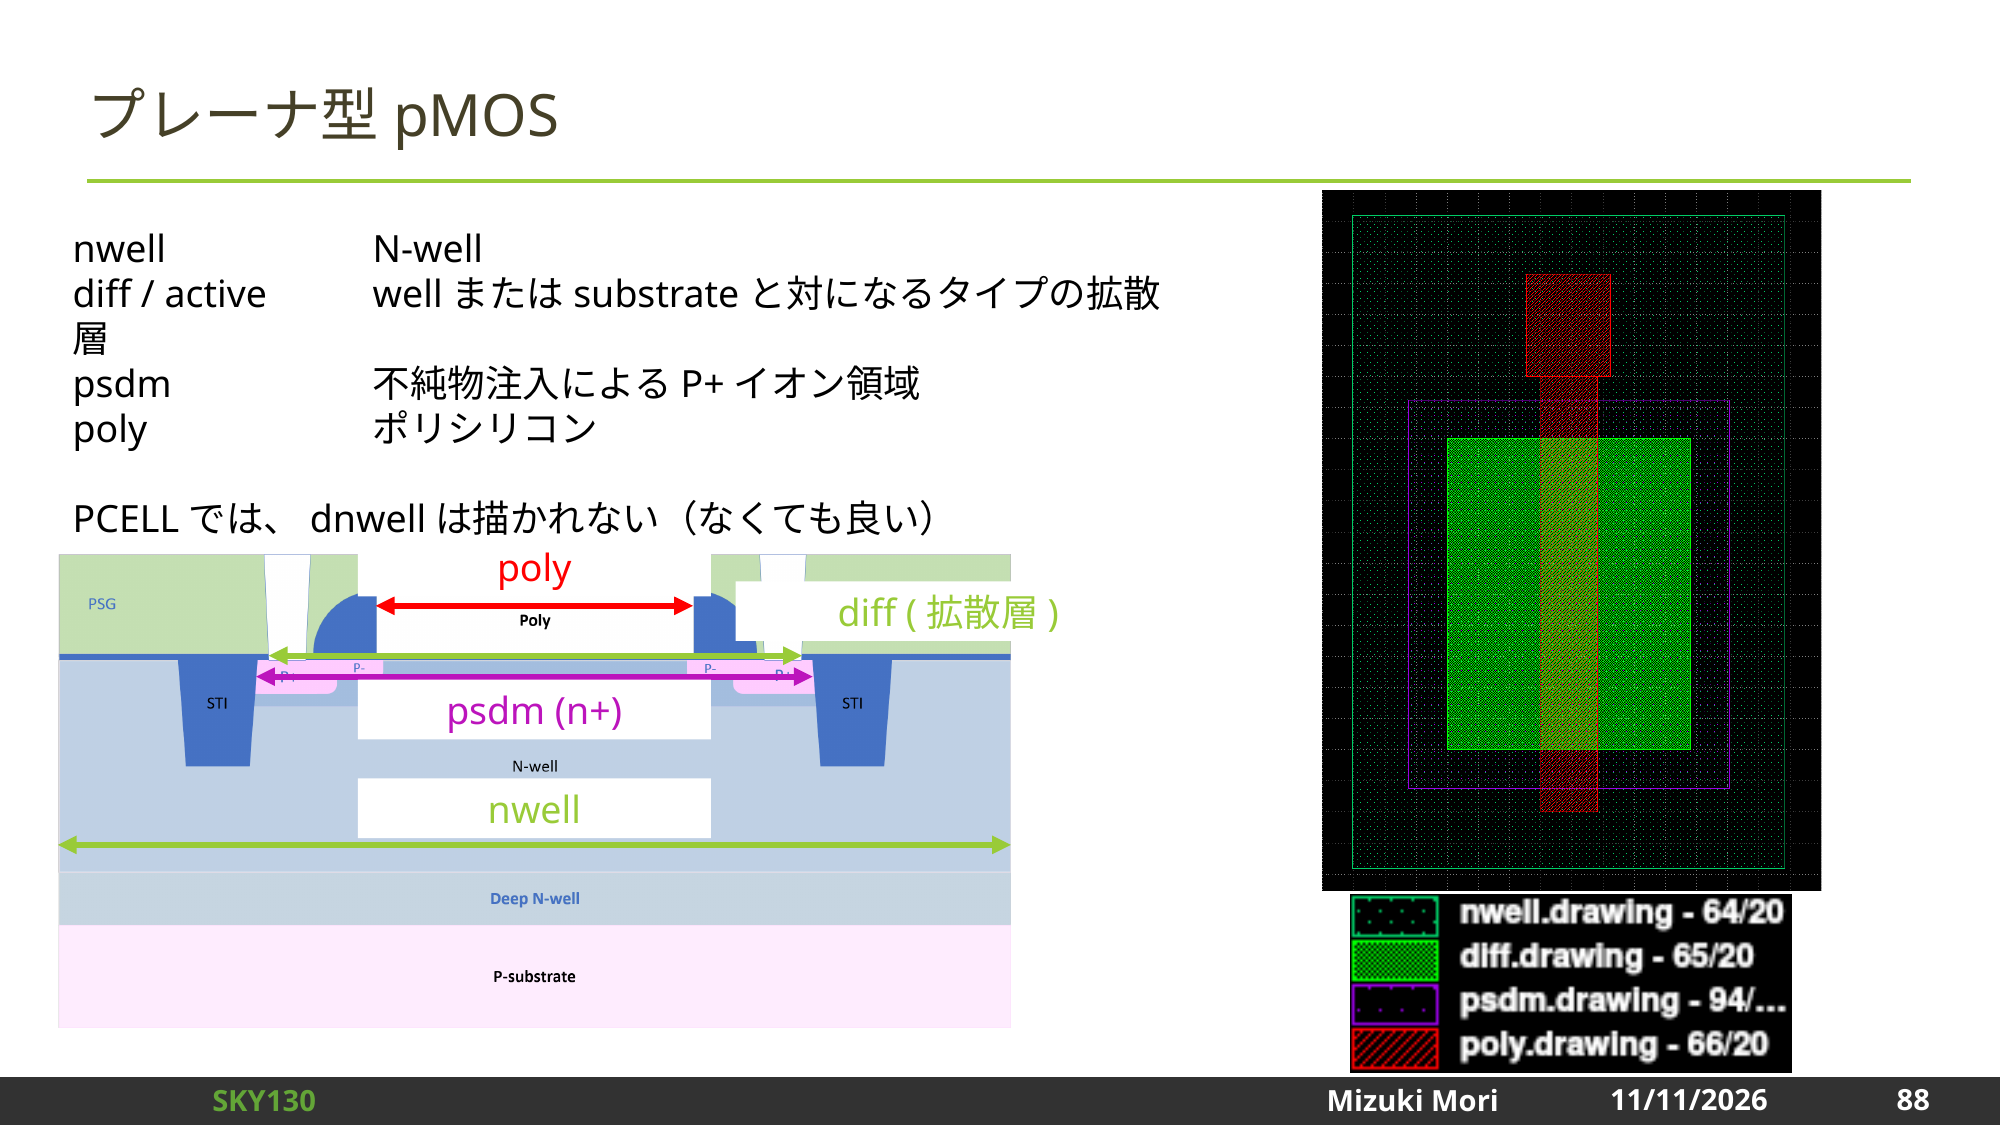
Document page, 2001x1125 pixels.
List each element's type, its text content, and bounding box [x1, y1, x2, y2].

text_box diff (拡散層) [1011, 581, 1161, 641]
picture [0, 1077, 1550, 1125]
text_box nwell N-well diff / active wellまたはsubstrateと対になるタイプの拡散層 psdm 不純物注入によるP+イオン領域 poly ポリシリコン PCELLでは、dnwellは描かれない（なくても良い） [57, 217, 1185, 548]
picture [1350, 894, 1794, 1074]
slide_number 88 [1826, 1076, 2000, 1125]
title プレーナ型pMOS [72, 70, 1912, 163]
picture [57, 845, 1011, 1028]
picture [1321, 190, 1822, 891]
picture [57, 540, 1011, 844]
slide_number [1550, 1077, 1826, 1125]
